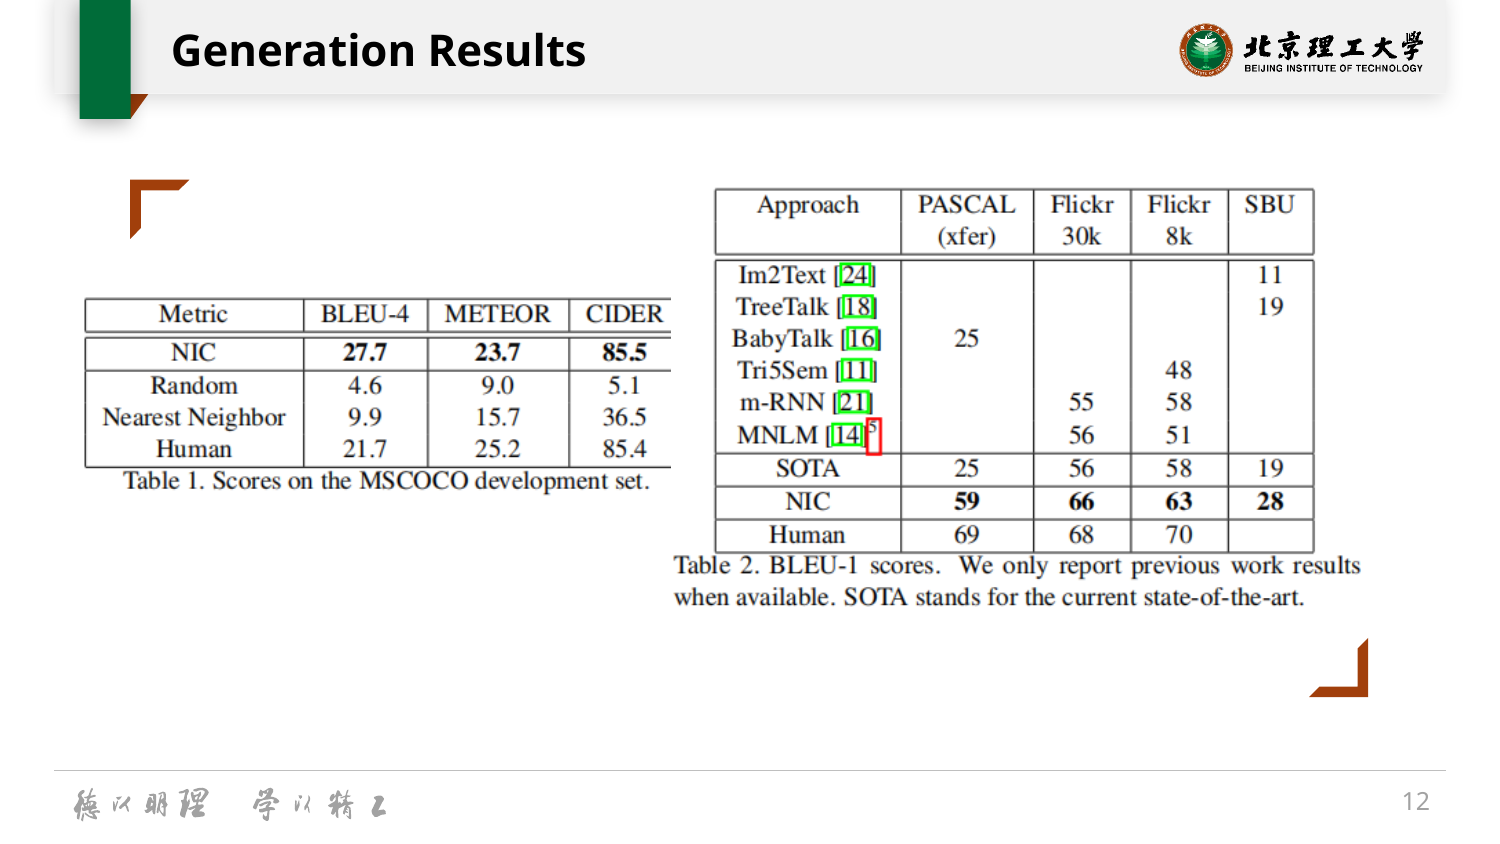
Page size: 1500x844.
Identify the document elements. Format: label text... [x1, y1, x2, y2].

picture [82, 177, 1369, 615]
text_box [130, 179, 190, 239]
text_box [1309, 637, 1369, 698]
picture [1179, 23, 1423, 77]
title Generation Results [144, 21, 1135, 84]
